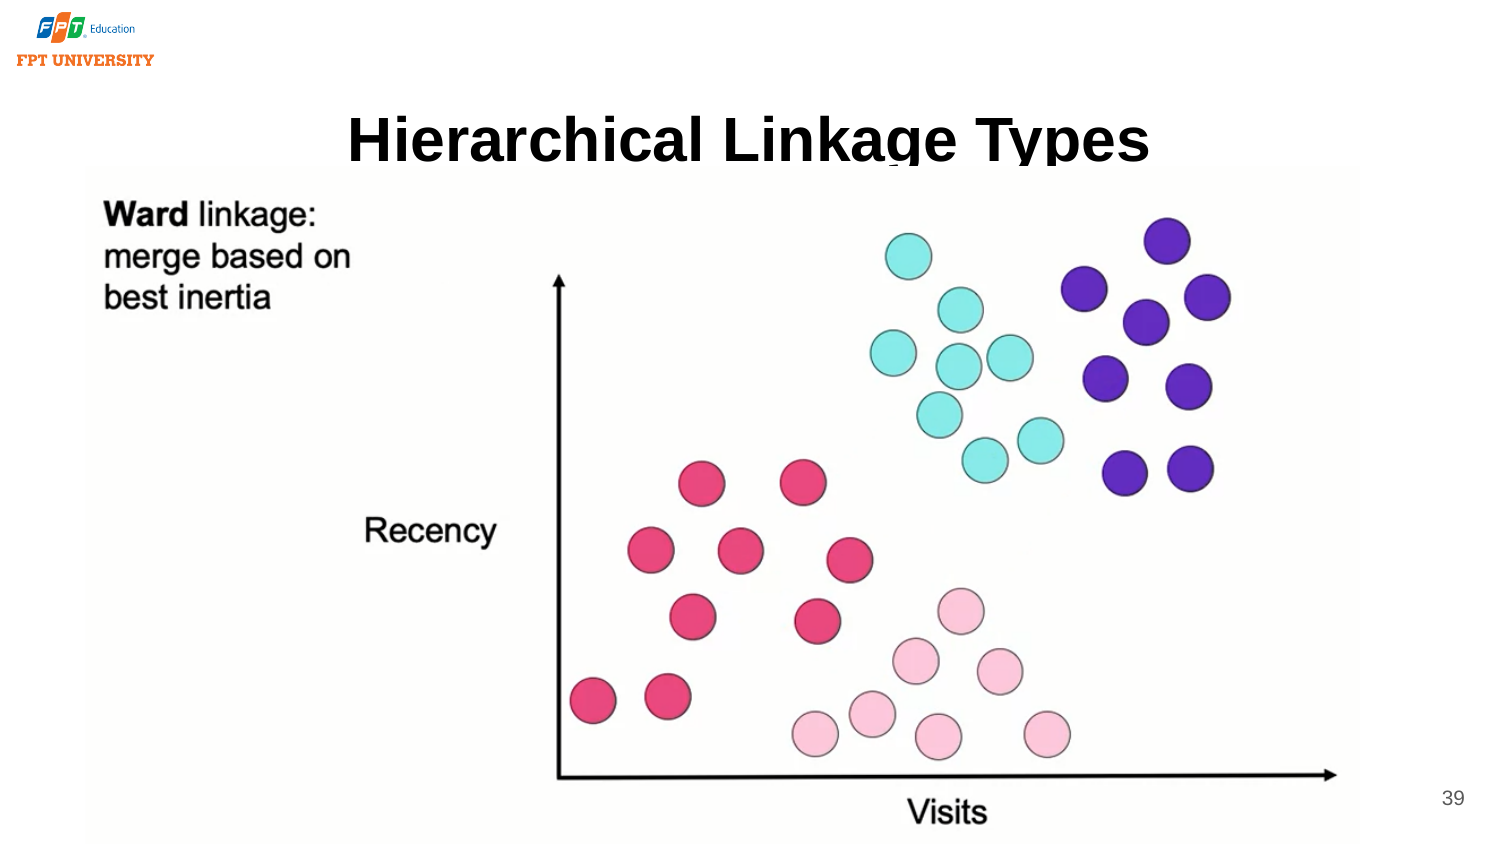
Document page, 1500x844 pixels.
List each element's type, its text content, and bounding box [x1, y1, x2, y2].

title Hierarchical Linkage Types [51, 72, 1449, 167]
picture [85, 166, 1360, 844]
picture [11, 1, 160, 77]
slide_number 39 [1389, 764, 1480, 830]
